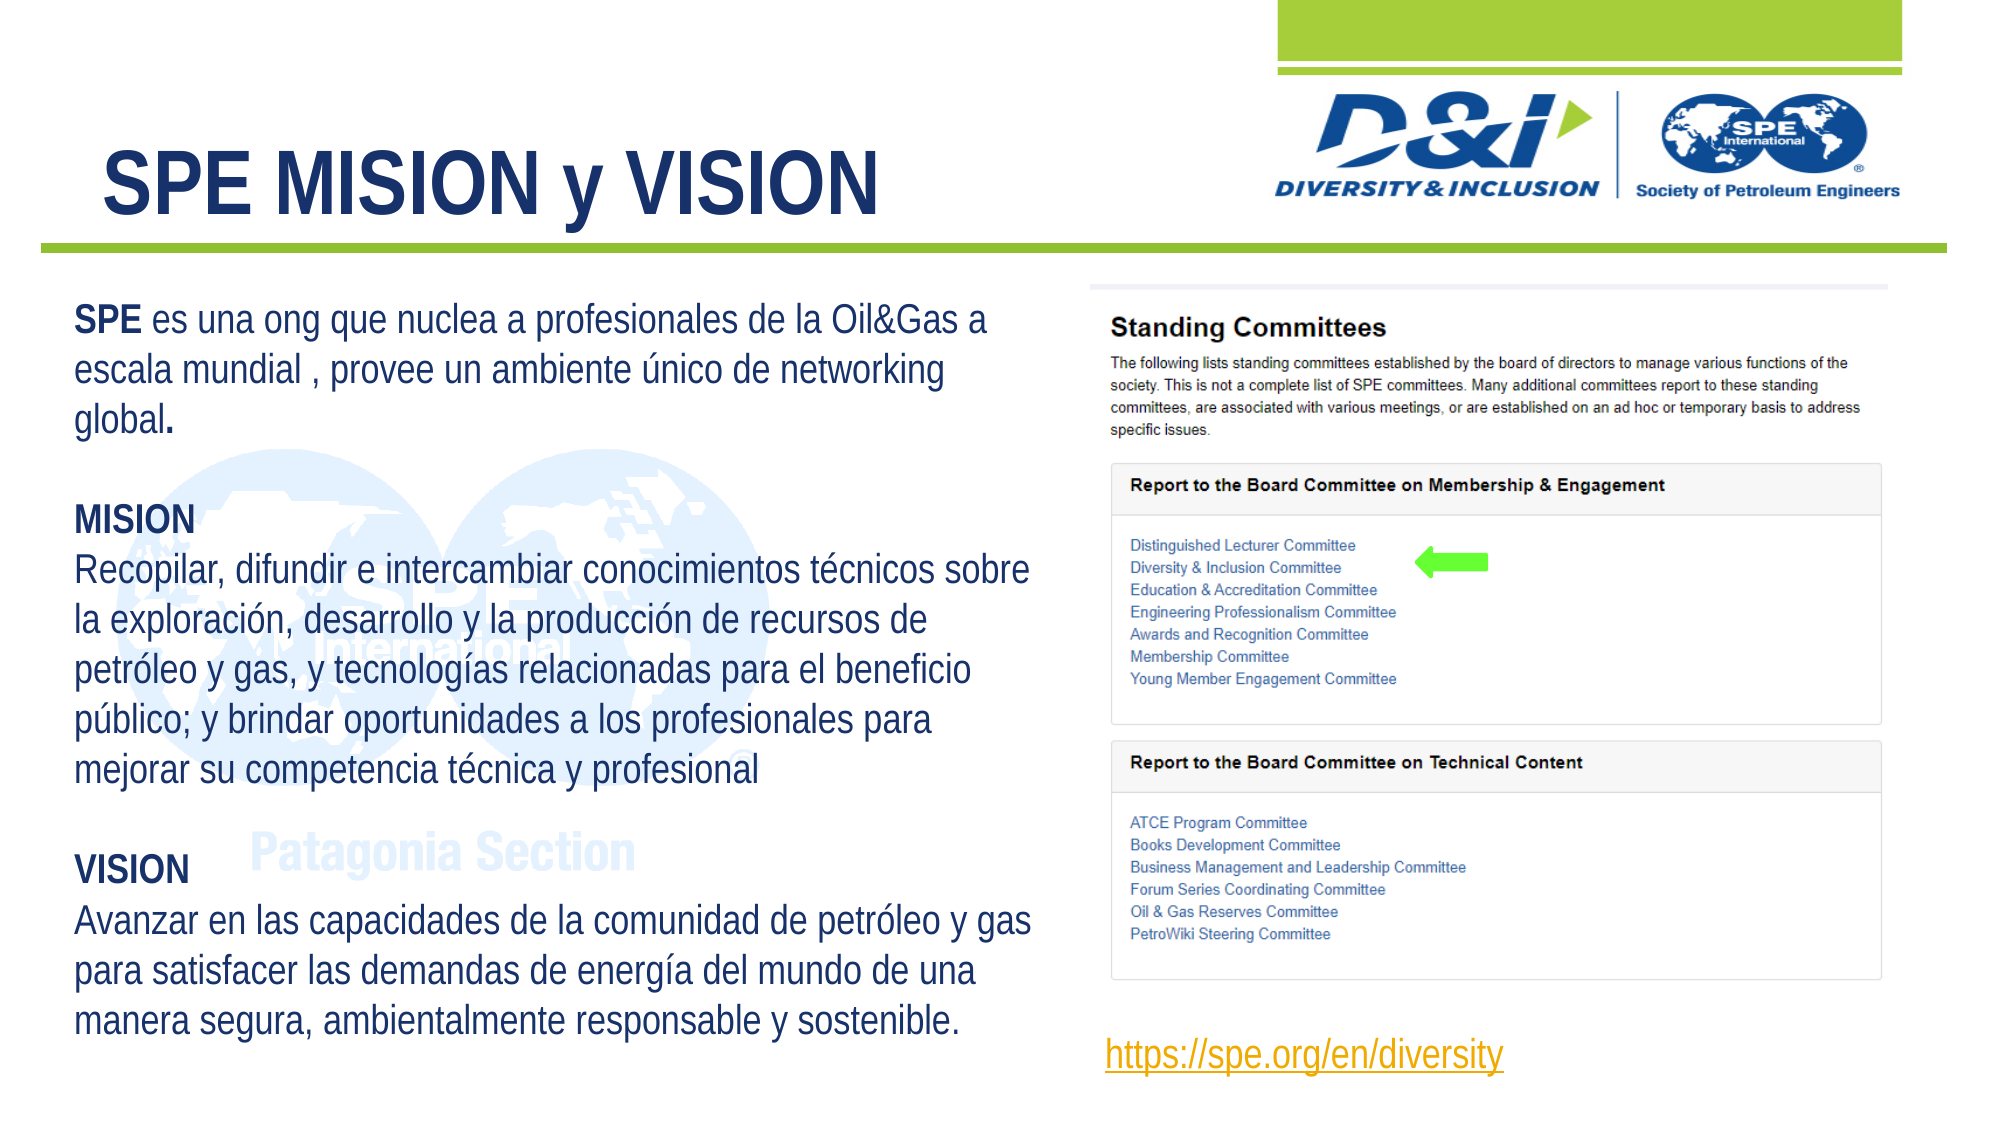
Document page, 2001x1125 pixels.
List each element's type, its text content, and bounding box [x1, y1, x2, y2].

picture [0, 0, 2001, 1125]
text_box SPE es una ong que nuclea a profesionales de la Oil&Gas a escala mundial , provee un ambiente único de networking global. MISION Recopilar, difundir e intercambiar conocimientos técnicos sobre la exploración, desarrollo y la producción de recursos de petróleo y gas, y tecnologías relacionadas para el beneficio público; y brindar oportunidades a los profesionales para mejorar su competencia técnica y profesional VISION Avanzar en las capacidades de la comunidad de petróleo y gas para satisfacer las demandas de energía del mundo de una manera segura, ambientalmente responsable y sostenible. [59, 284, 1067, 1125]
text_box https://spe.org/en/diversity [1090, 1019, 2000, 1085]
text_box SPE MISION y VISION [88, 60, 1900, 247]
